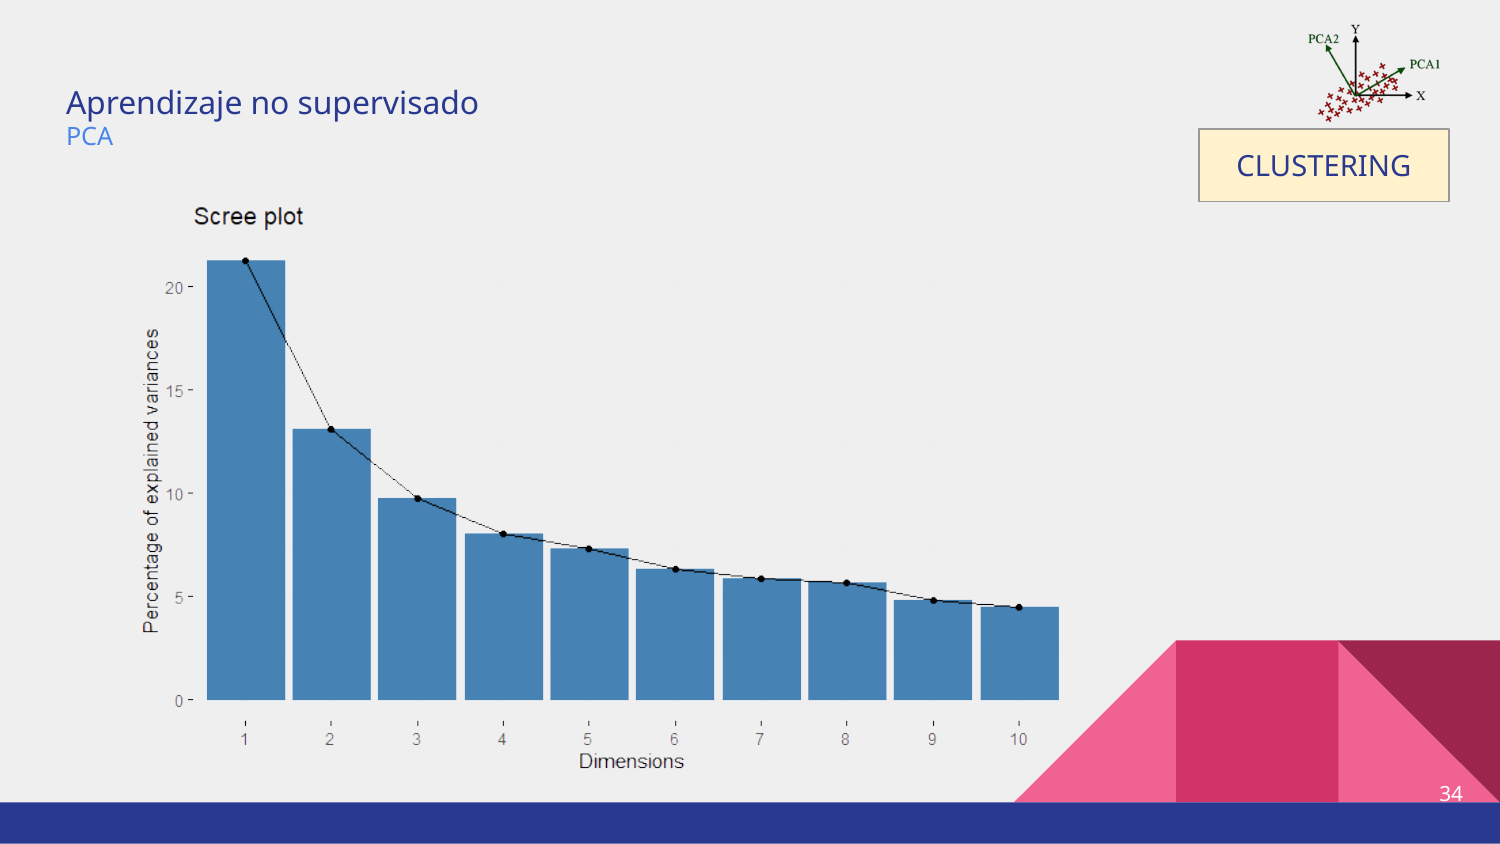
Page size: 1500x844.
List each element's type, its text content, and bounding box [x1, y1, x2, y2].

picture [1291, 17, 1450, 130]
title Aprendizaje no supervisado PCA [51, 67, 1286, 167]
text_box CLUSTERING [1199, 128, 1449, 202]
slide_number 34 [1387, 762, 1478, 828]
picture [131, 194, 1081, 782]
